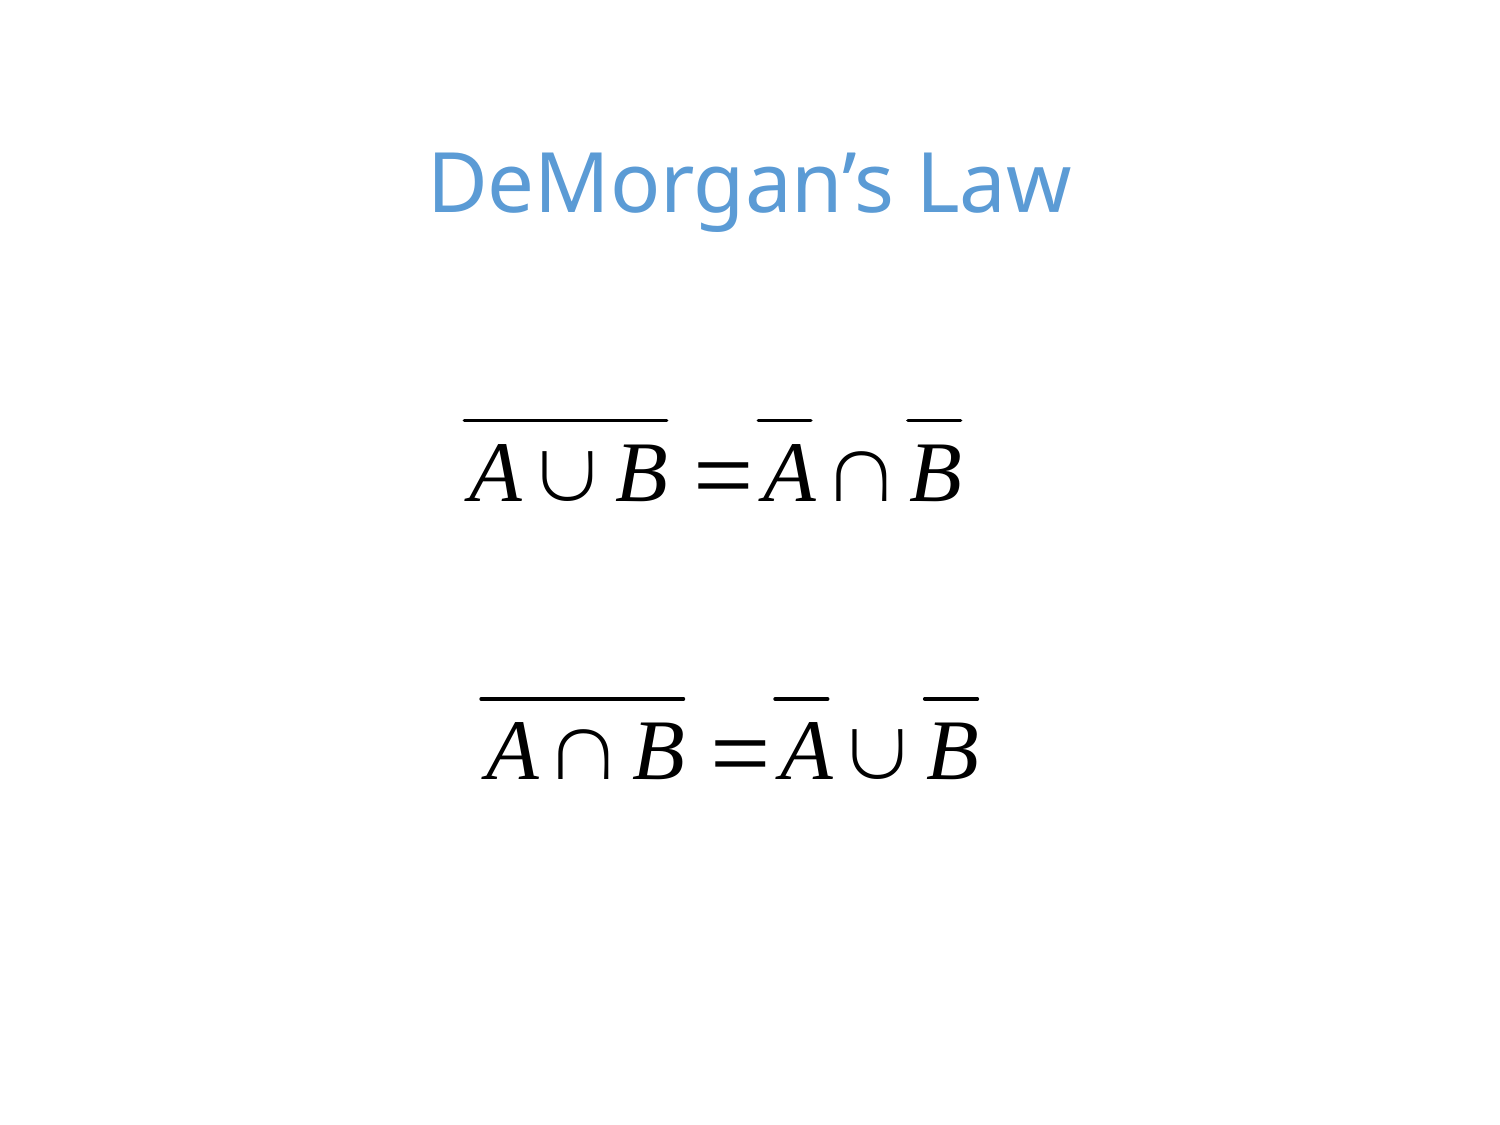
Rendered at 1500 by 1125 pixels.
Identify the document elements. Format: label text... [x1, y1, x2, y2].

title DeMorgan’s Law [90, 17, 1410, 237]
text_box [449, 399, 976, 516]
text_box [466, 678, 993, 795]
